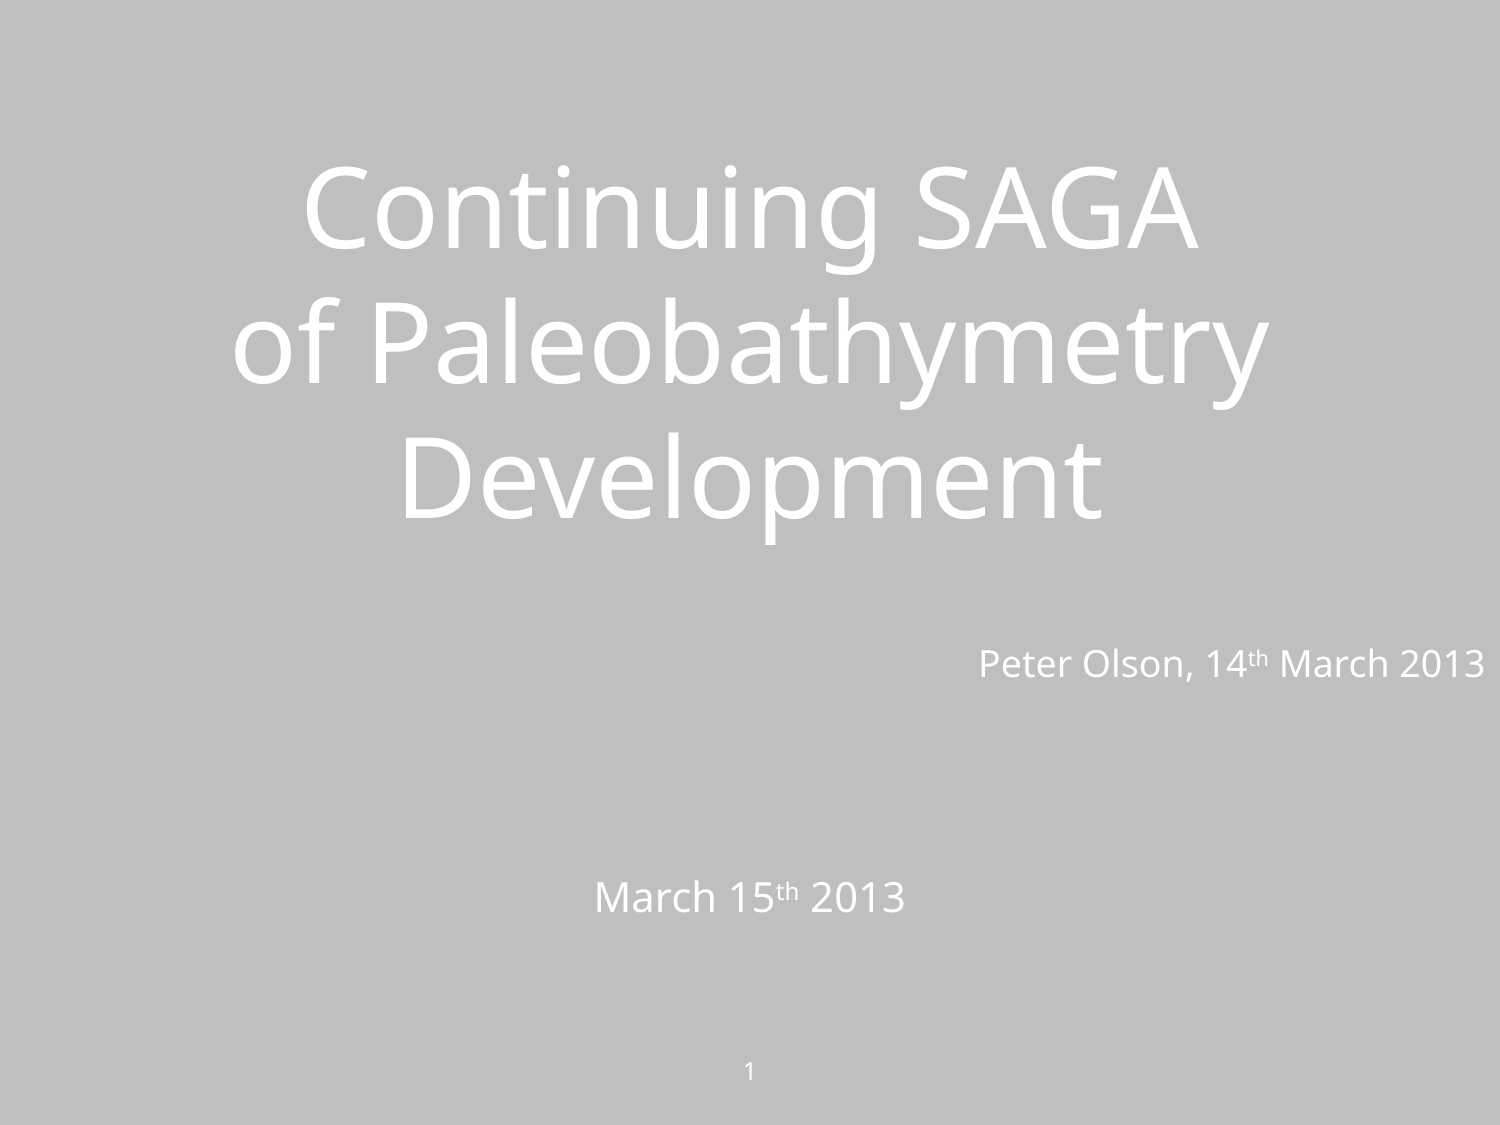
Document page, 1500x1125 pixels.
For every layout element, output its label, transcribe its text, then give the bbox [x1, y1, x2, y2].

title Continuing SAGA of Paleobathymetry Development [112, 387, 1388, 549]
text_box Peter Olson, 14th March 2013 [963, 632, 1500, 693]
slide_number 1 [693, 1042, 807, 1103]
subtitle March 15th 2013 [112, 863, 1388, 1008]
